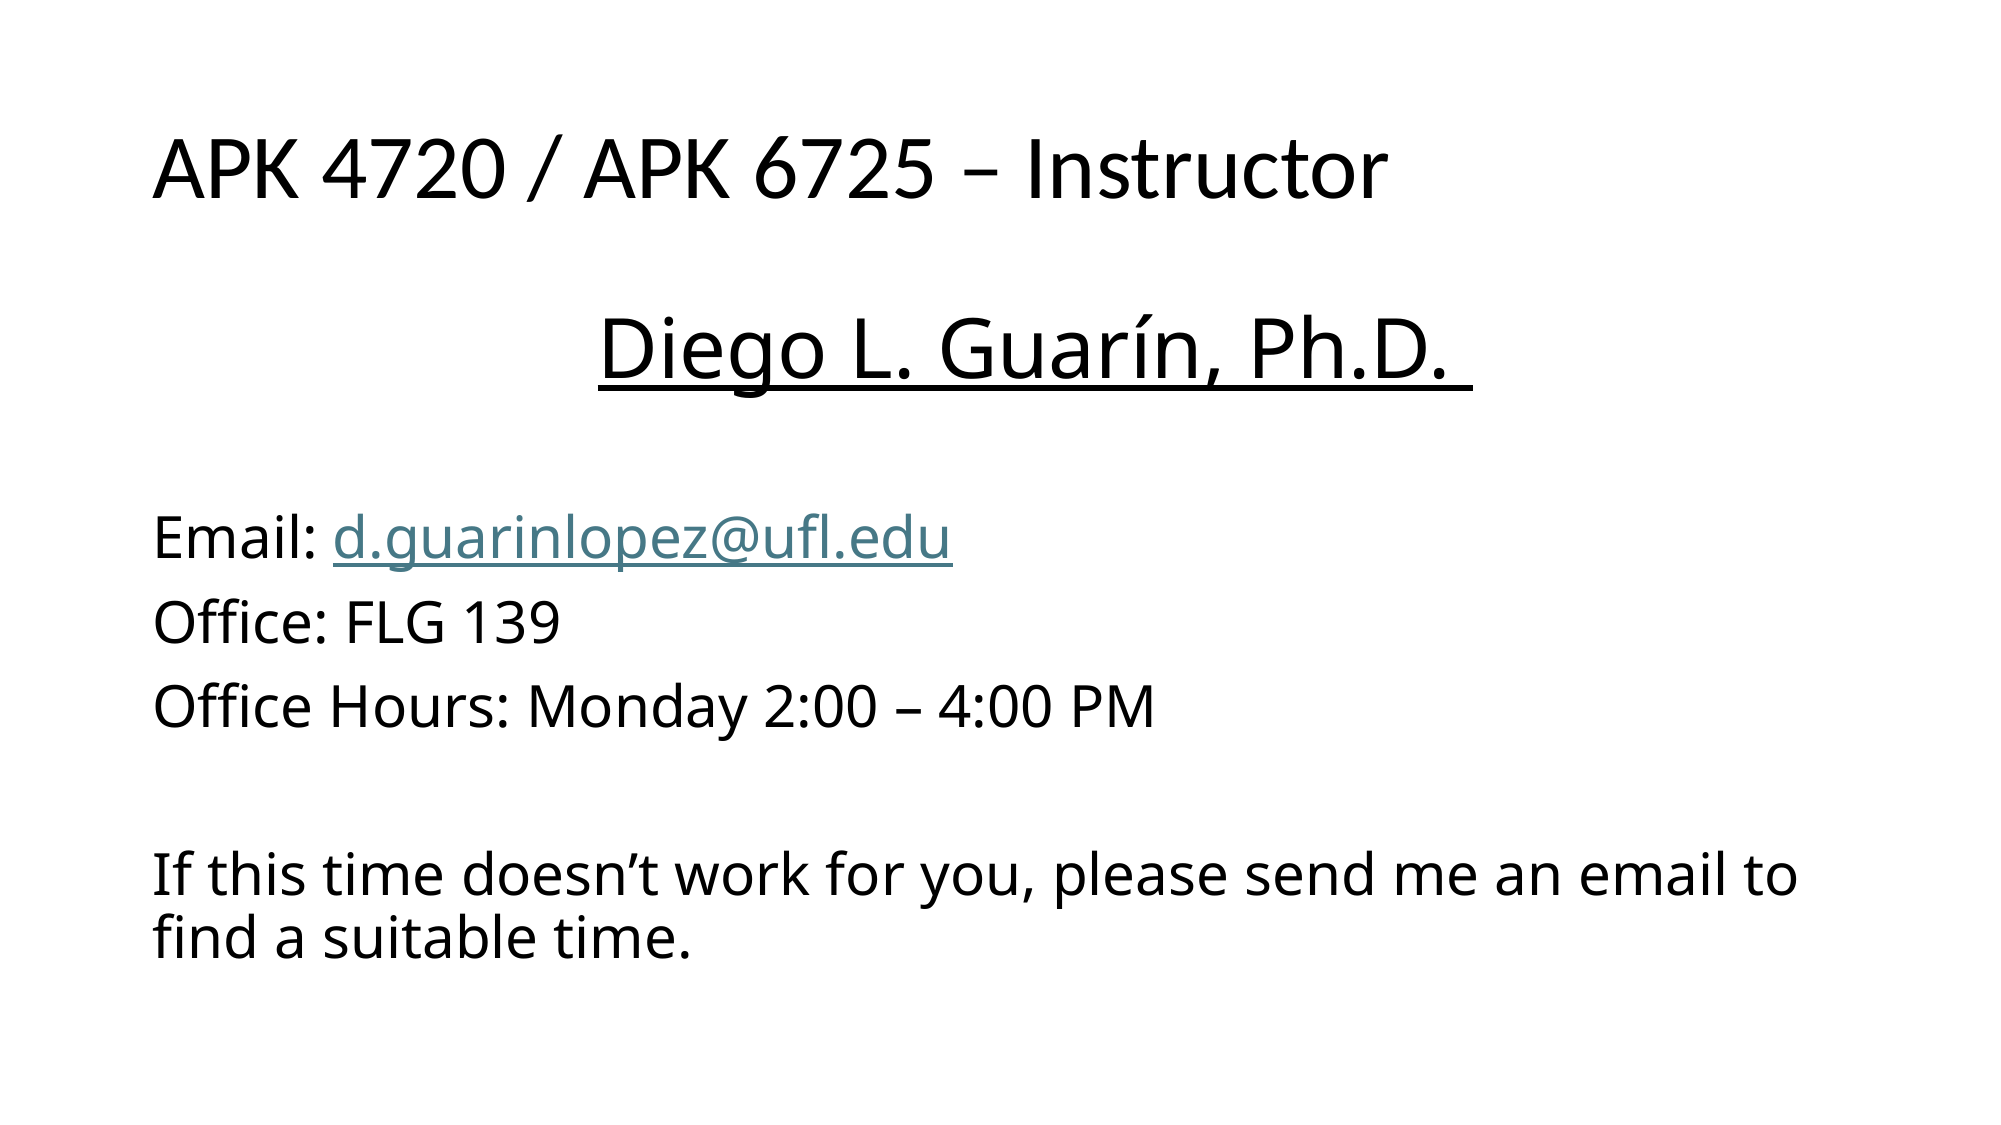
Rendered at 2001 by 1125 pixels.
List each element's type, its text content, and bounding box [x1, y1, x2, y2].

list Diego L. Guarín, Ph.D. Email: d.guarinlopez@ufl.edu Office: FLG 139 Office Hours: Monday 2:00 – 4:00 PM If this time doesn’t work for you, please send me an email to find a suitable time. [137, 299, 1933, 1014]
title APK 4720 / APK 6725 – Instructor [137, 59, 1863, 278]
